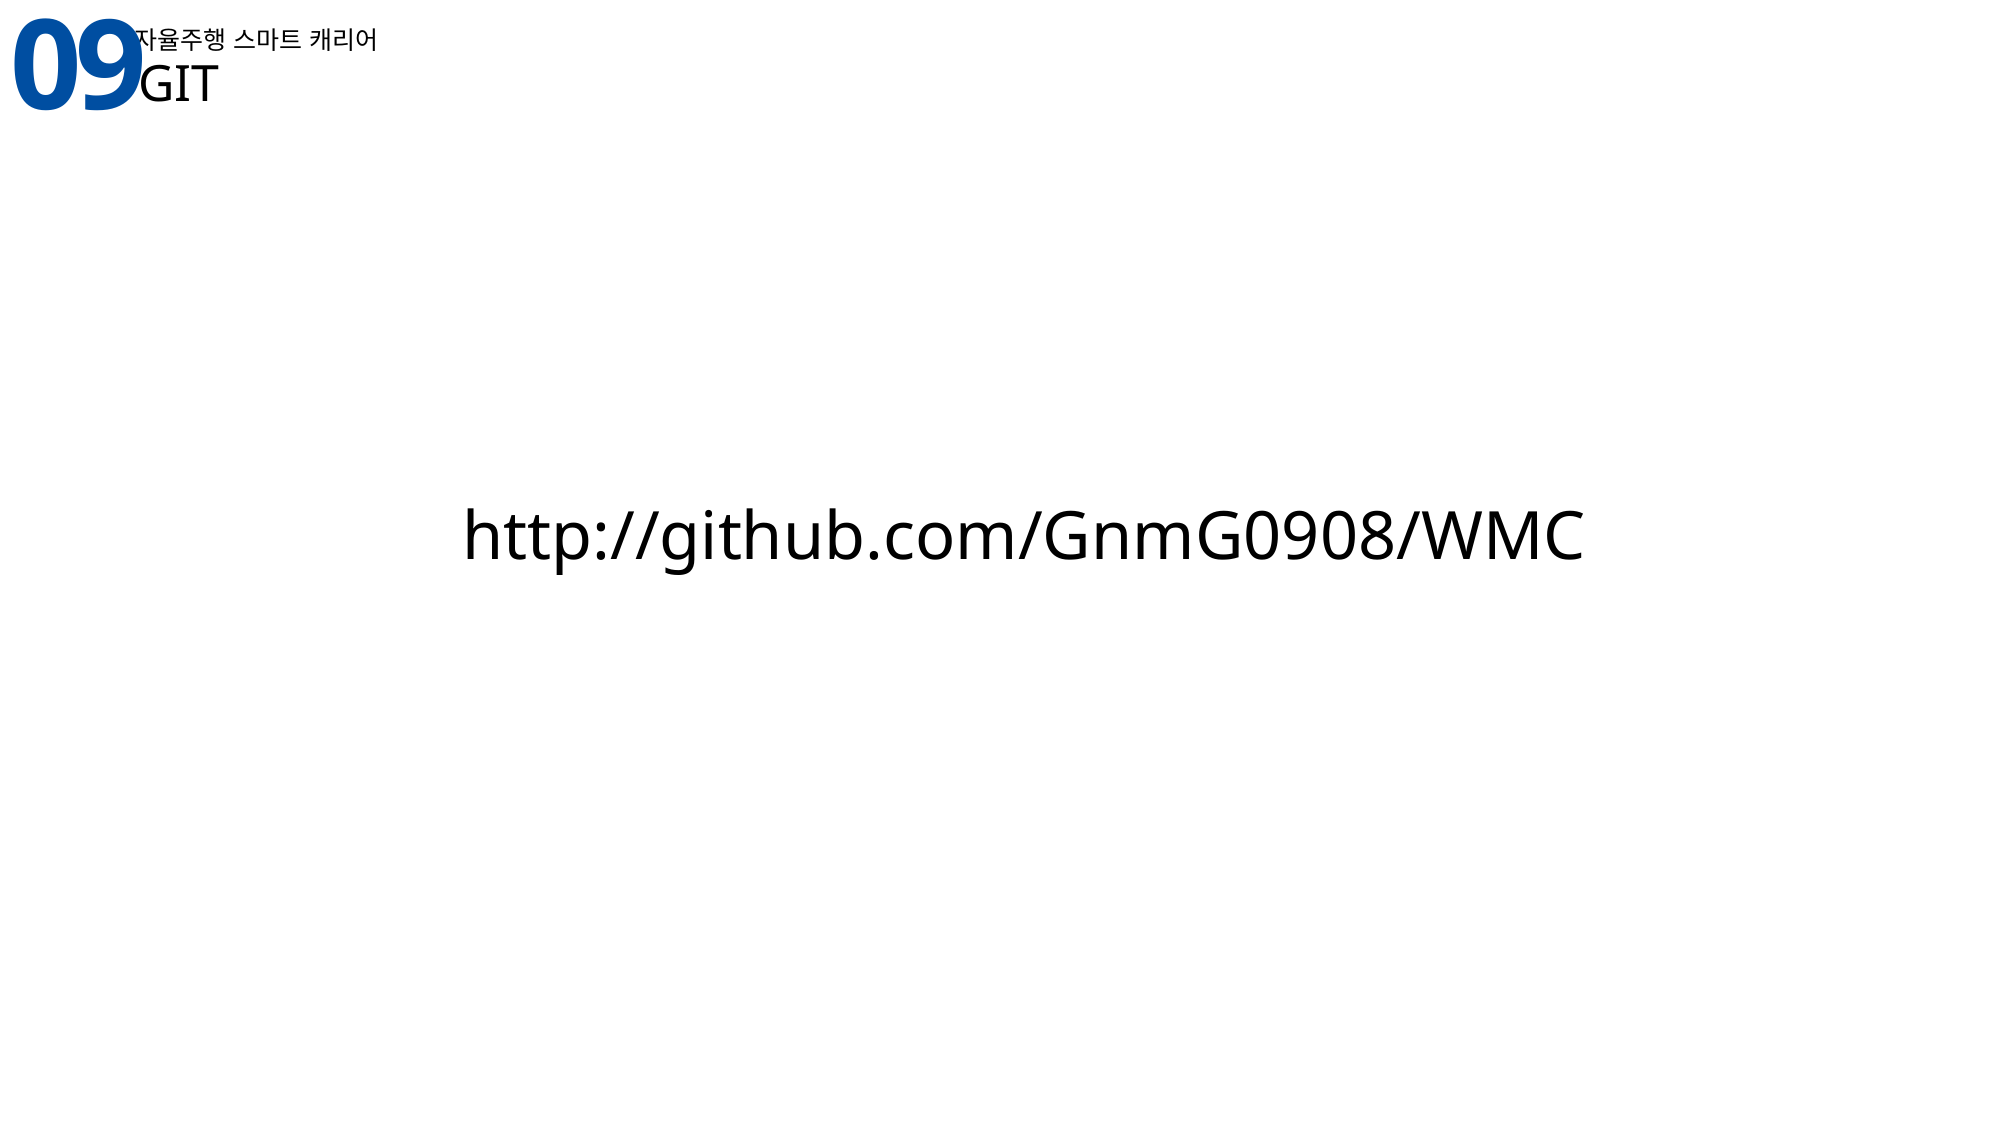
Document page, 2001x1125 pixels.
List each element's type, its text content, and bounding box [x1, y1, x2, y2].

text_box 자율주행 스마트 캐리어 [179, 30, 419, 60]
text_box http://github.com/GnmG0908/WMC [447, 485, 2000, 581]
text_box 09 [0, 0, 179, 142]
text_box GIT [113, 70, 245, 116]
